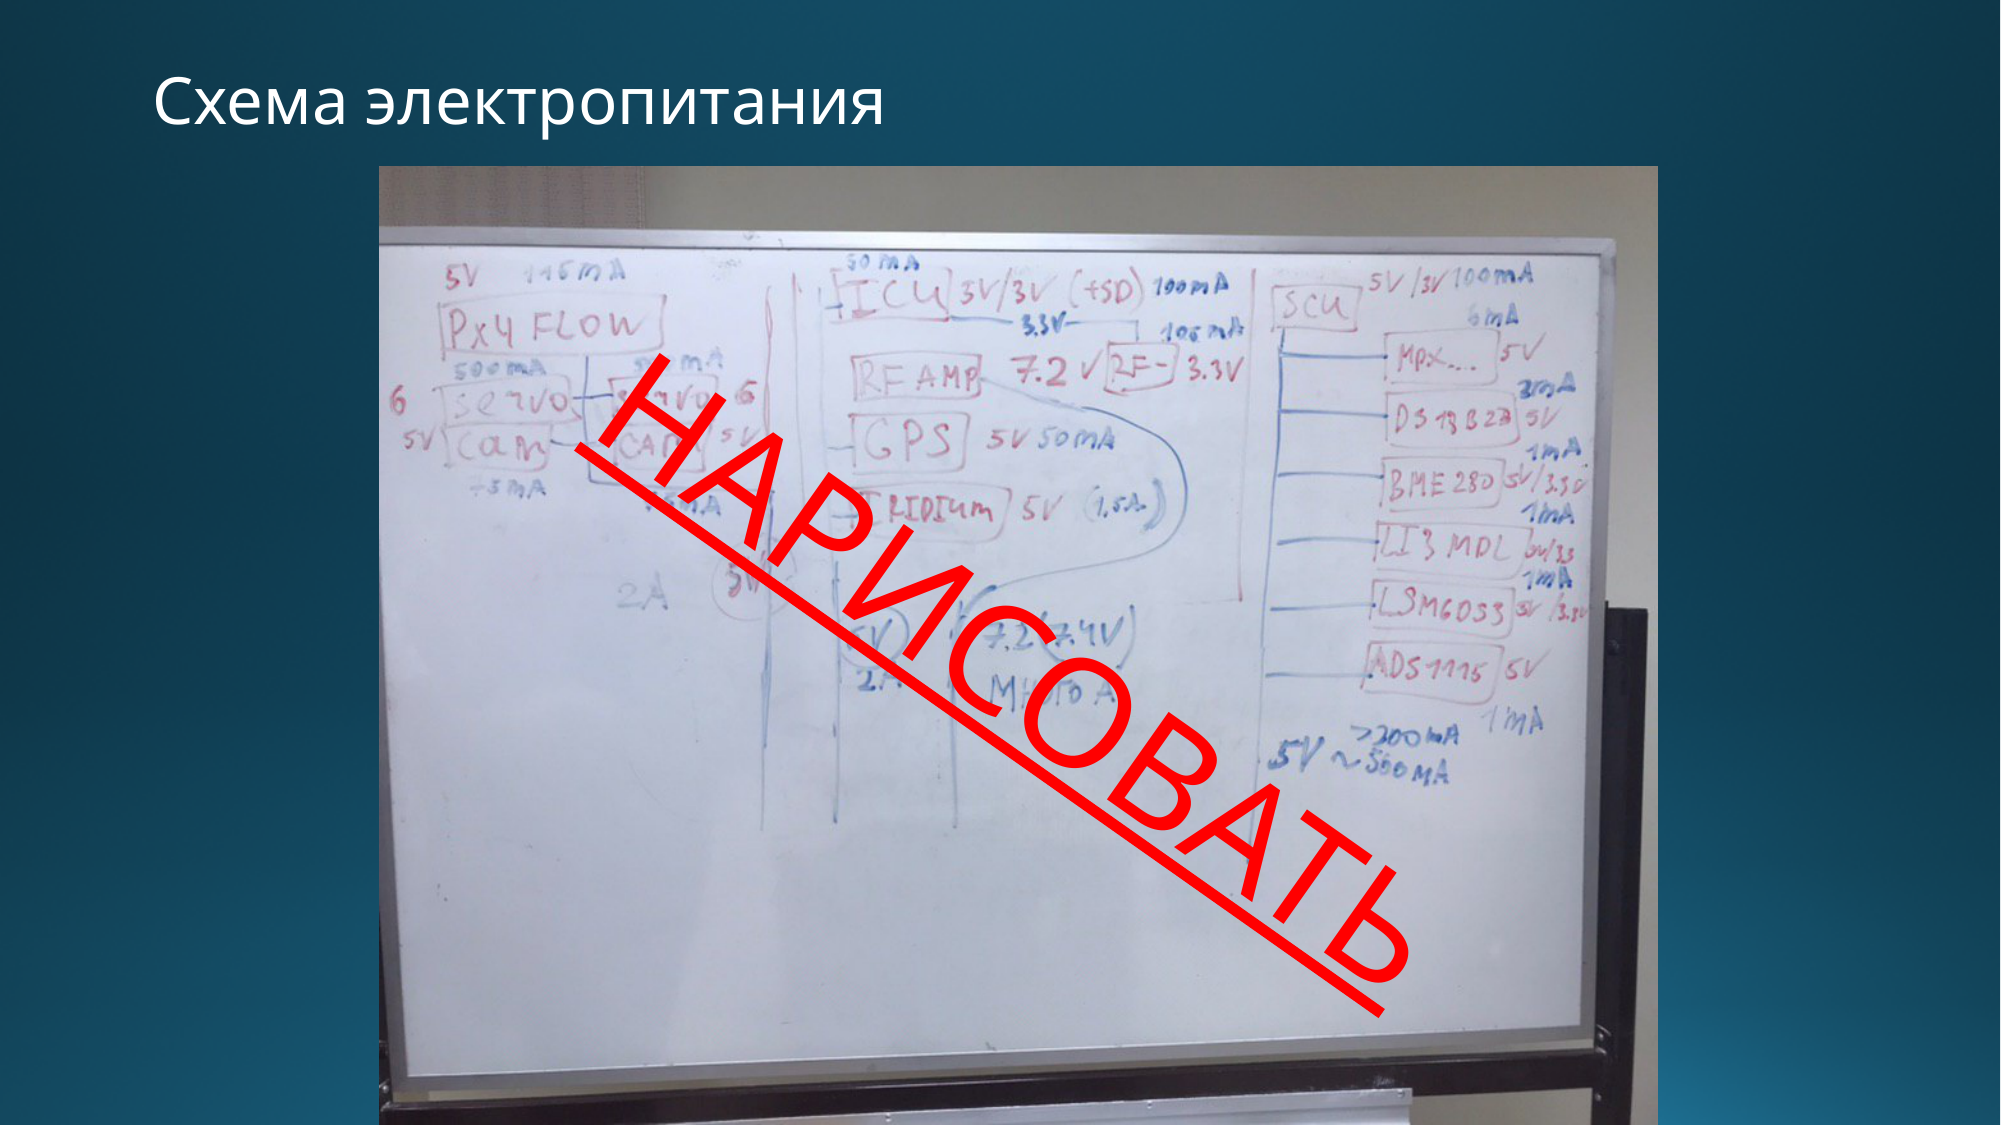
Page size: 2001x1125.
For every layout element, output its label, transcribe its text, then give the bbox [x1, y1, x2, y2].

picture [0, 0, 2001, 1125]
title Схема электропитания [137, 59, 1863, 147]
